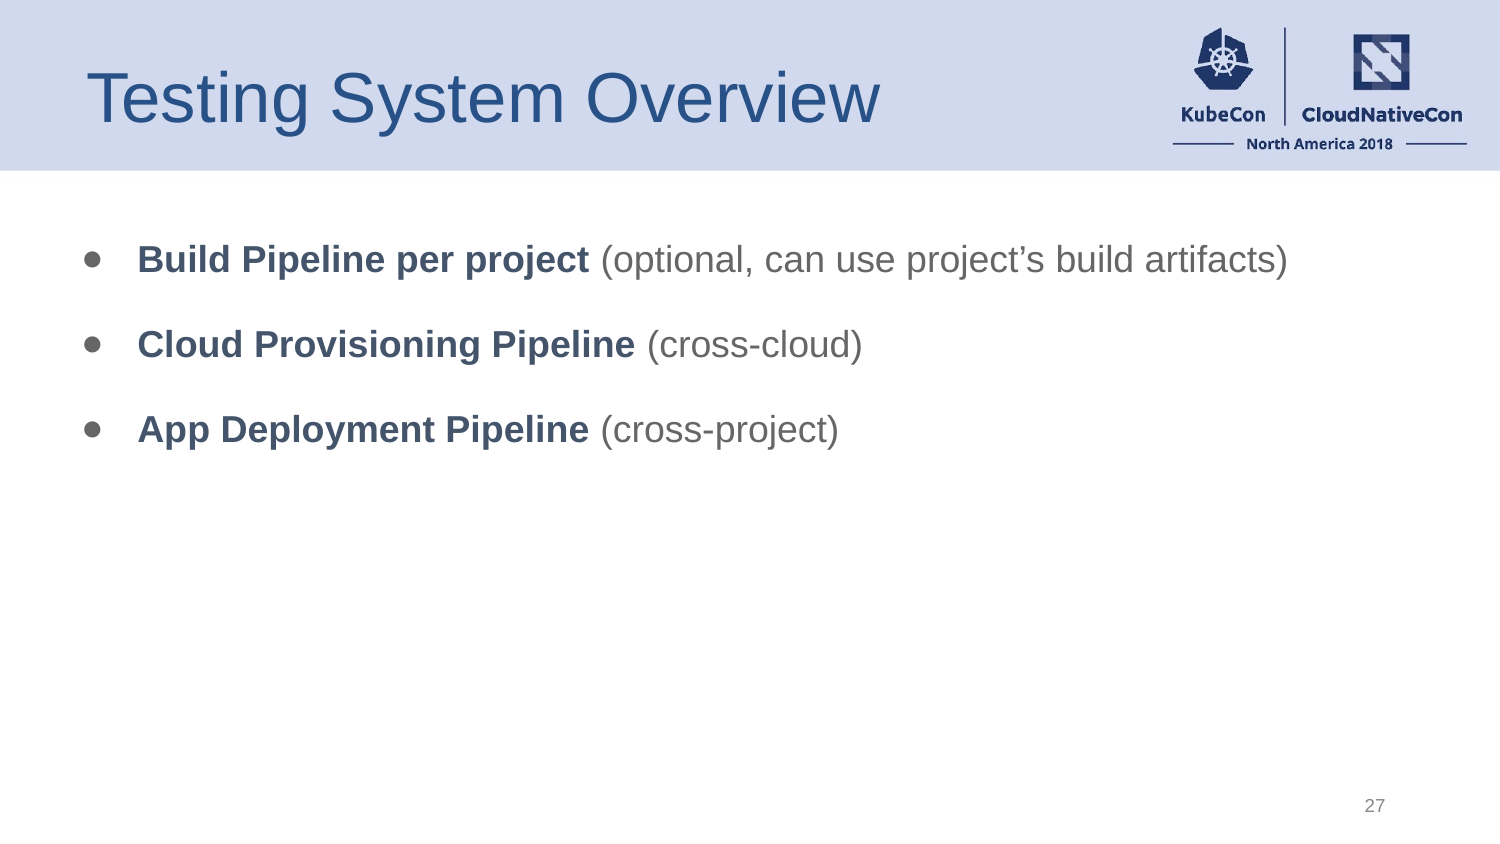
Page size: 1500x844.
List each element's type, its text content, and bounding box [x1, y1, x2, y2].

slide_number ‹#› [1059, 782, 1397, 827]
list Build Pipeline per project (optional, can use project’s build artifacts) Cloud Provisioning Pipeline (cross-cloud) App Deployment Pipeline (cross-project) [51, 216, 1449, 750]
title Testing System Overview [75, 1, 1369, 199]
picture [0, 0, 1500, 844]
